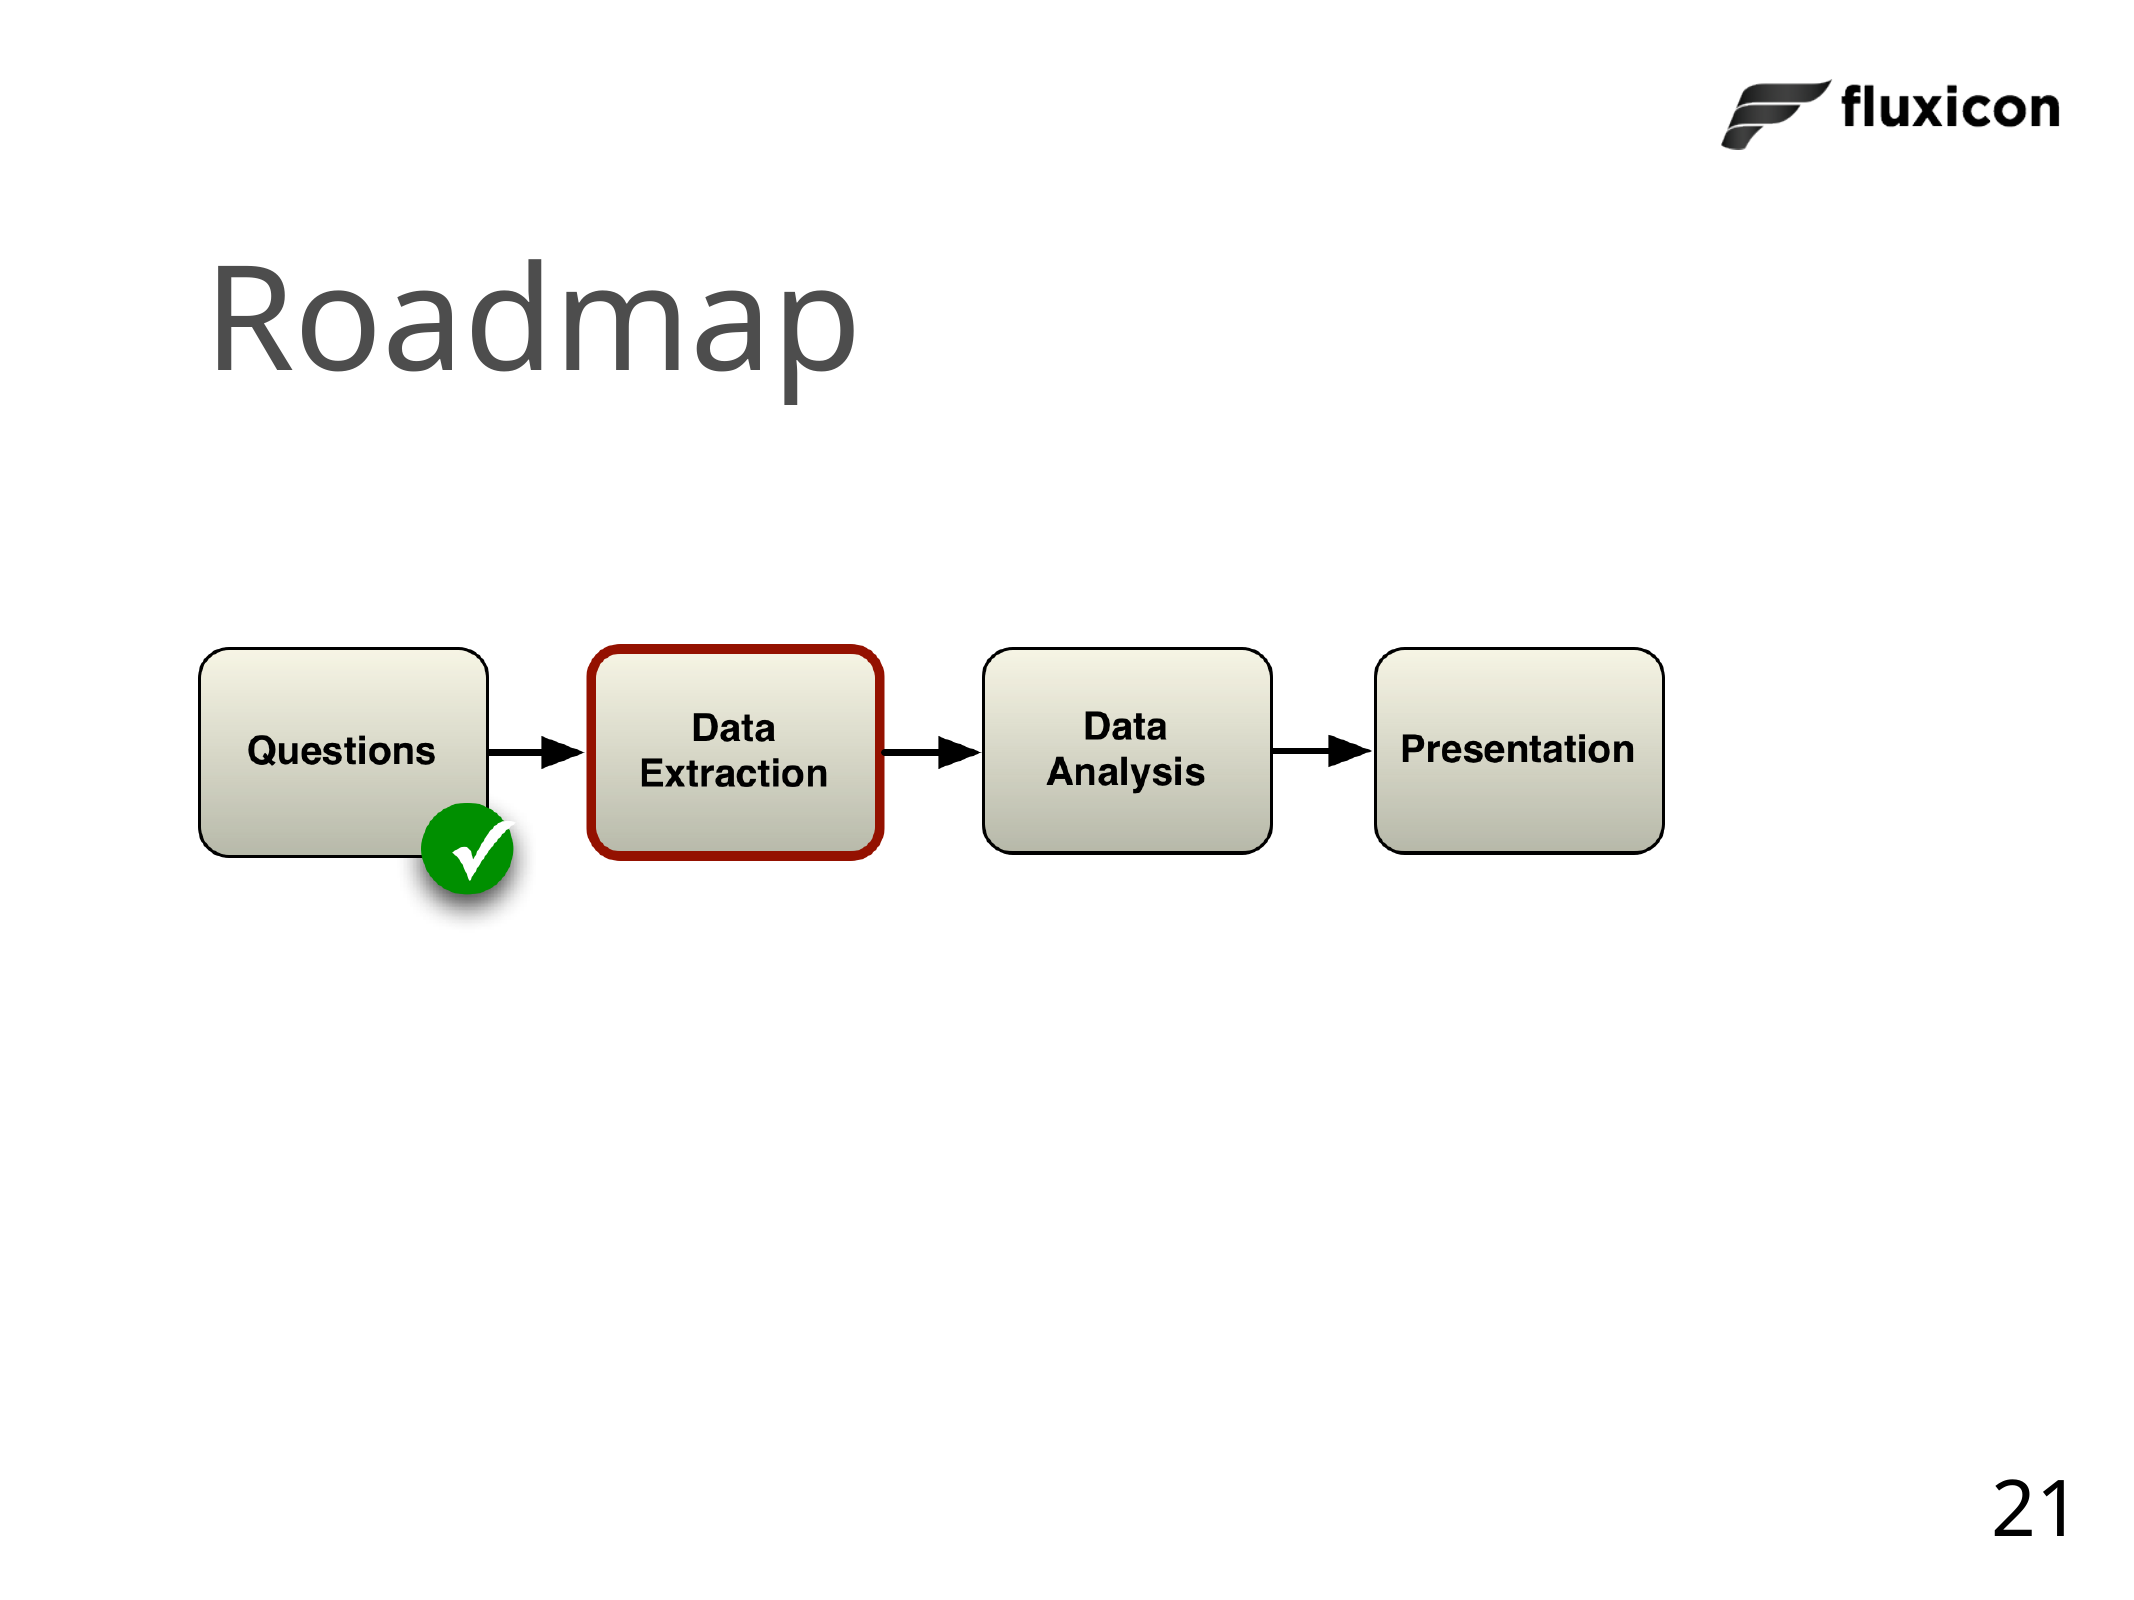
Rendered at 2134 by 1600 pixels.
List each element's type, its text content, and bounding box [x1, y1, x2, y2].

title Roadmap [197, 208, 1930, 417]
text_box 21 [1976, 1450, 2105, 1573]
picture [1721, 78, 2063, 150]
picture [191, 637, 1669, 946]
